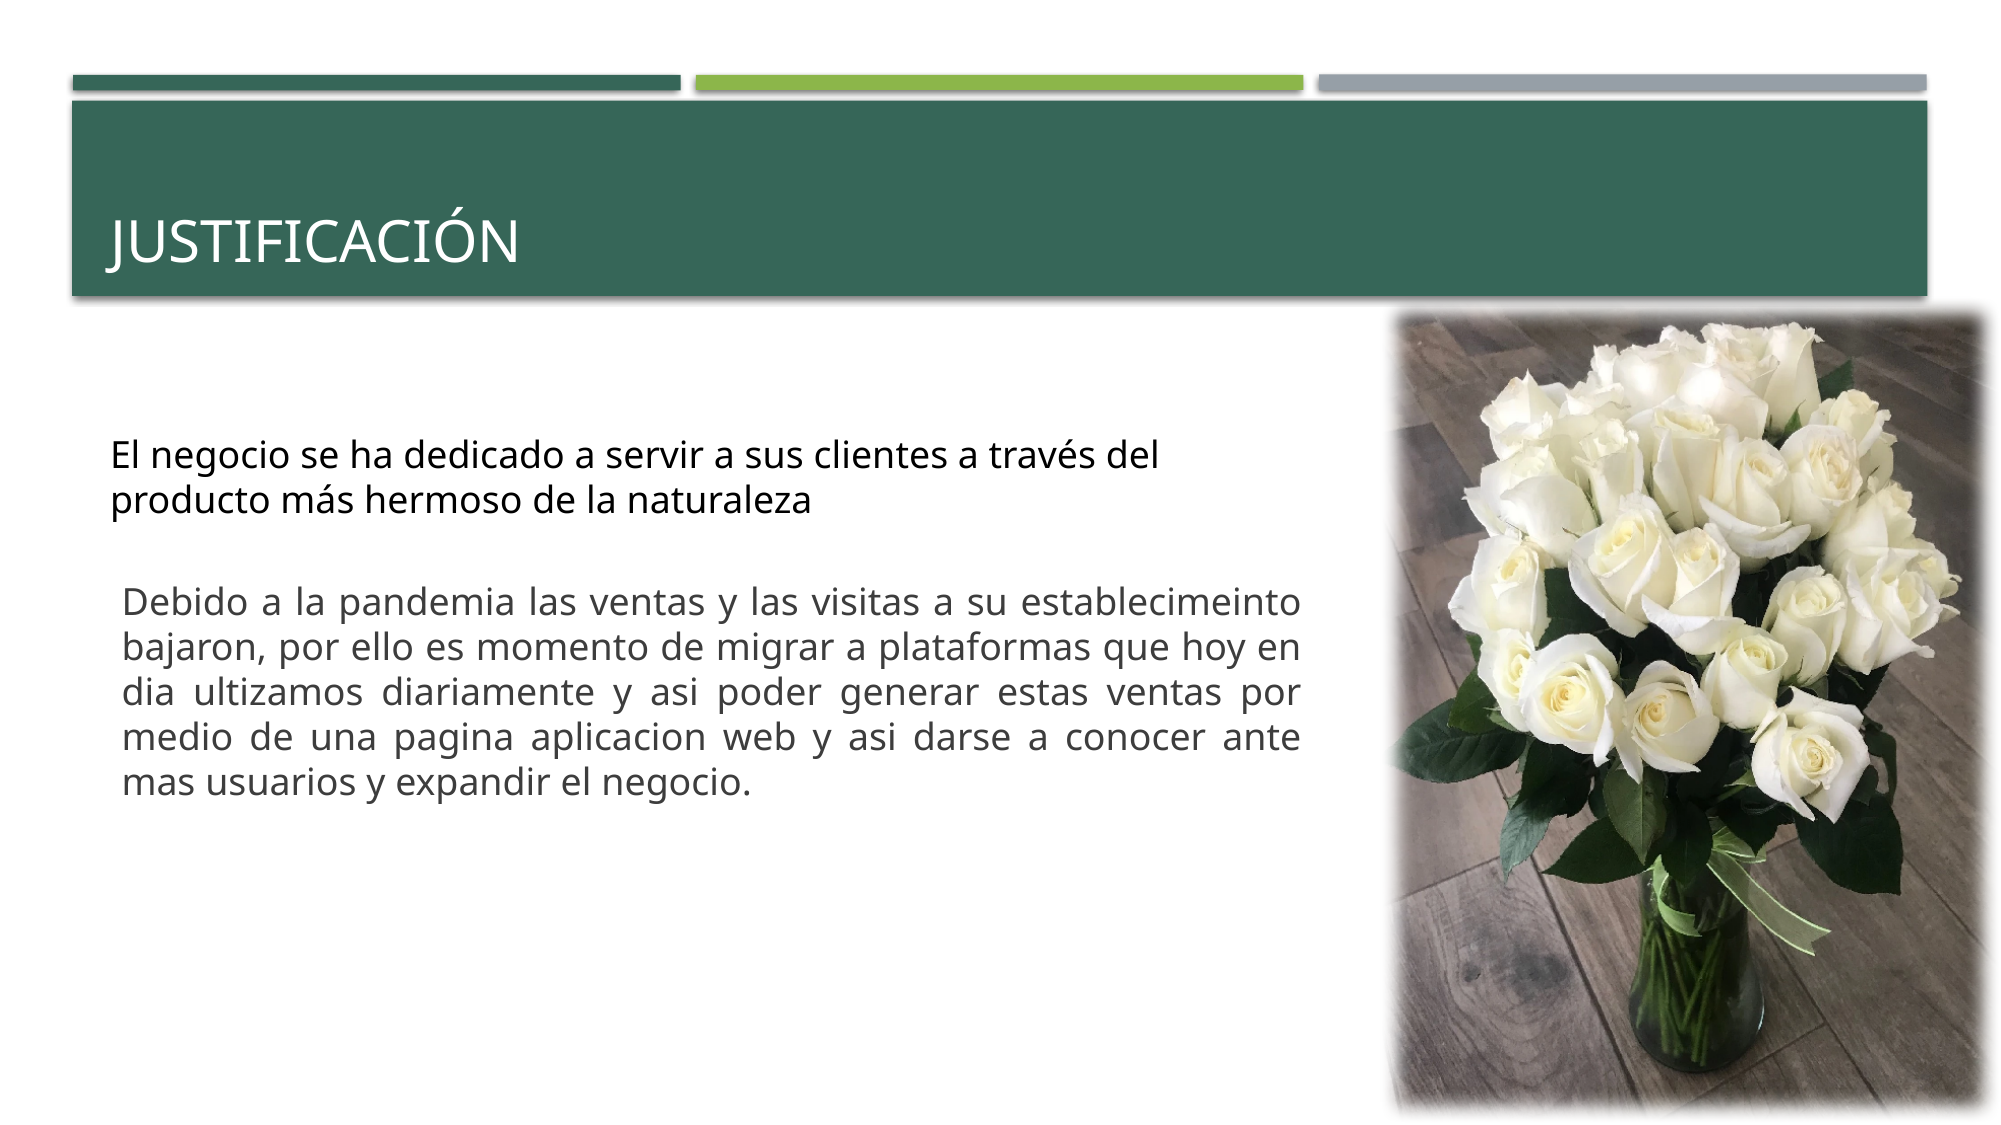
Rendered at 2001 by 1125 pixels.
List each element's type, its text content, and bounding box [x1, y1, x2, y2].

picture [1379, 295, 2000, 1125]
text_box El negocio se ha dedicado a servir a sus clientes a través del producto más hermoso de la naturaleza [95, 423, 1329, 619]
title JUSTIFICACIÓN [95, 115, 1905, 282]
list Debido a la pandemia las ventas y las visitas a su establecimeinto bajaron, por ello es momento de migrar a plataformas que hoy en dia ultizamos diariamente y asi poder generar estas ventas por medio de una pagina aplicacion web y asi darse a conocer ante mas usuarios y expandir el negocio. [106, 619, 1318, 825]
